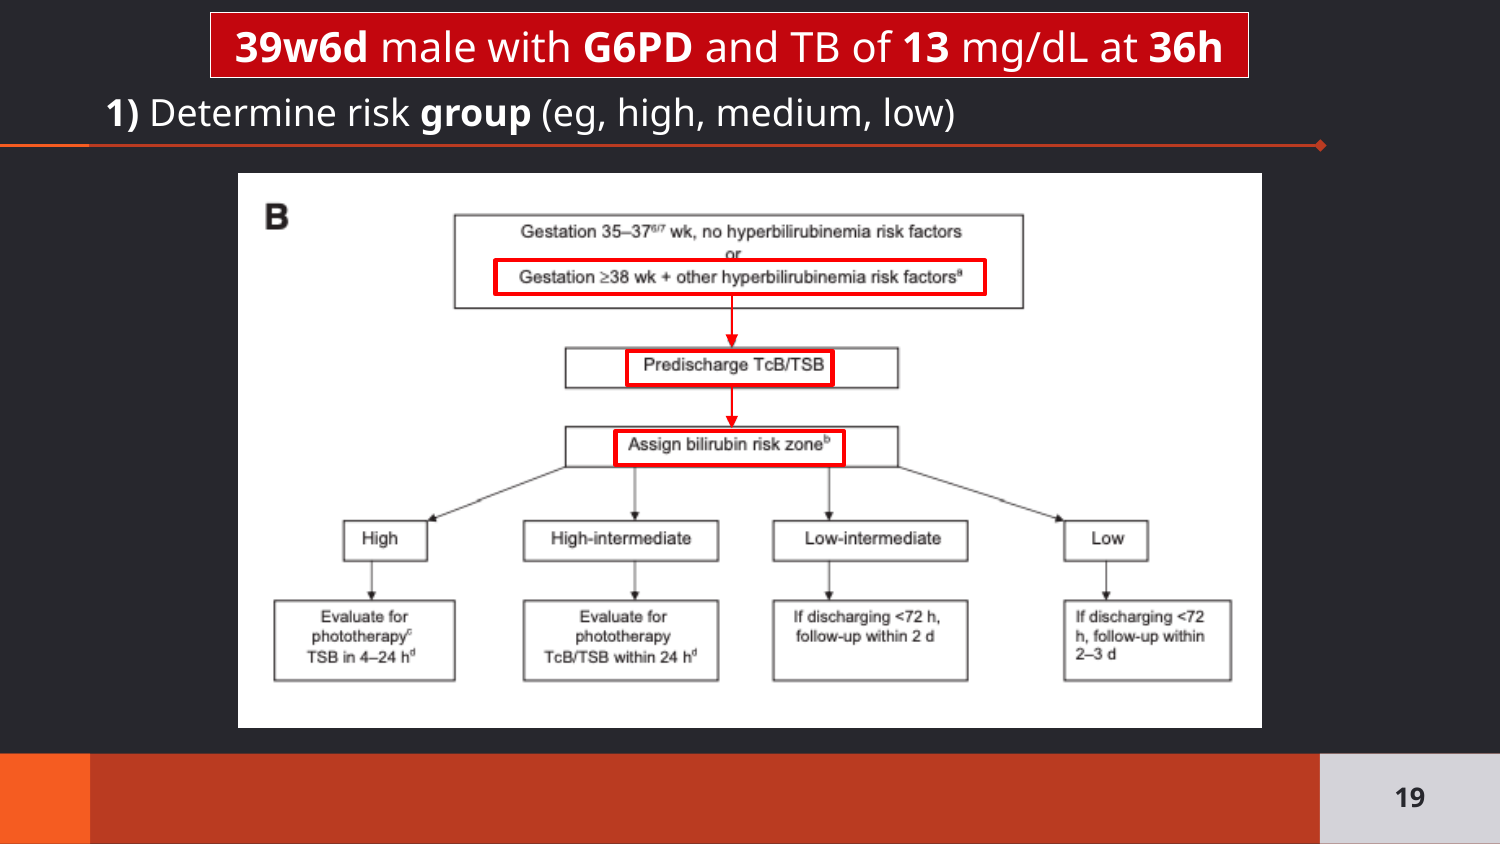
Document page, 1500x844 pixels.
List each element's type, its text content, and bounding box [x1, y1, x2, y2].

title 1) Determine risk group (eg, high, medium, low) [90, 59, 1320, 150]
text_box 39w6d male with G6PD and TB of 13 mg/dL at 36h [210, 12, 1249, 78]
picture [238, 172, 1262, 728]
slide_number 19 [1320, 753, 1500, 844]
